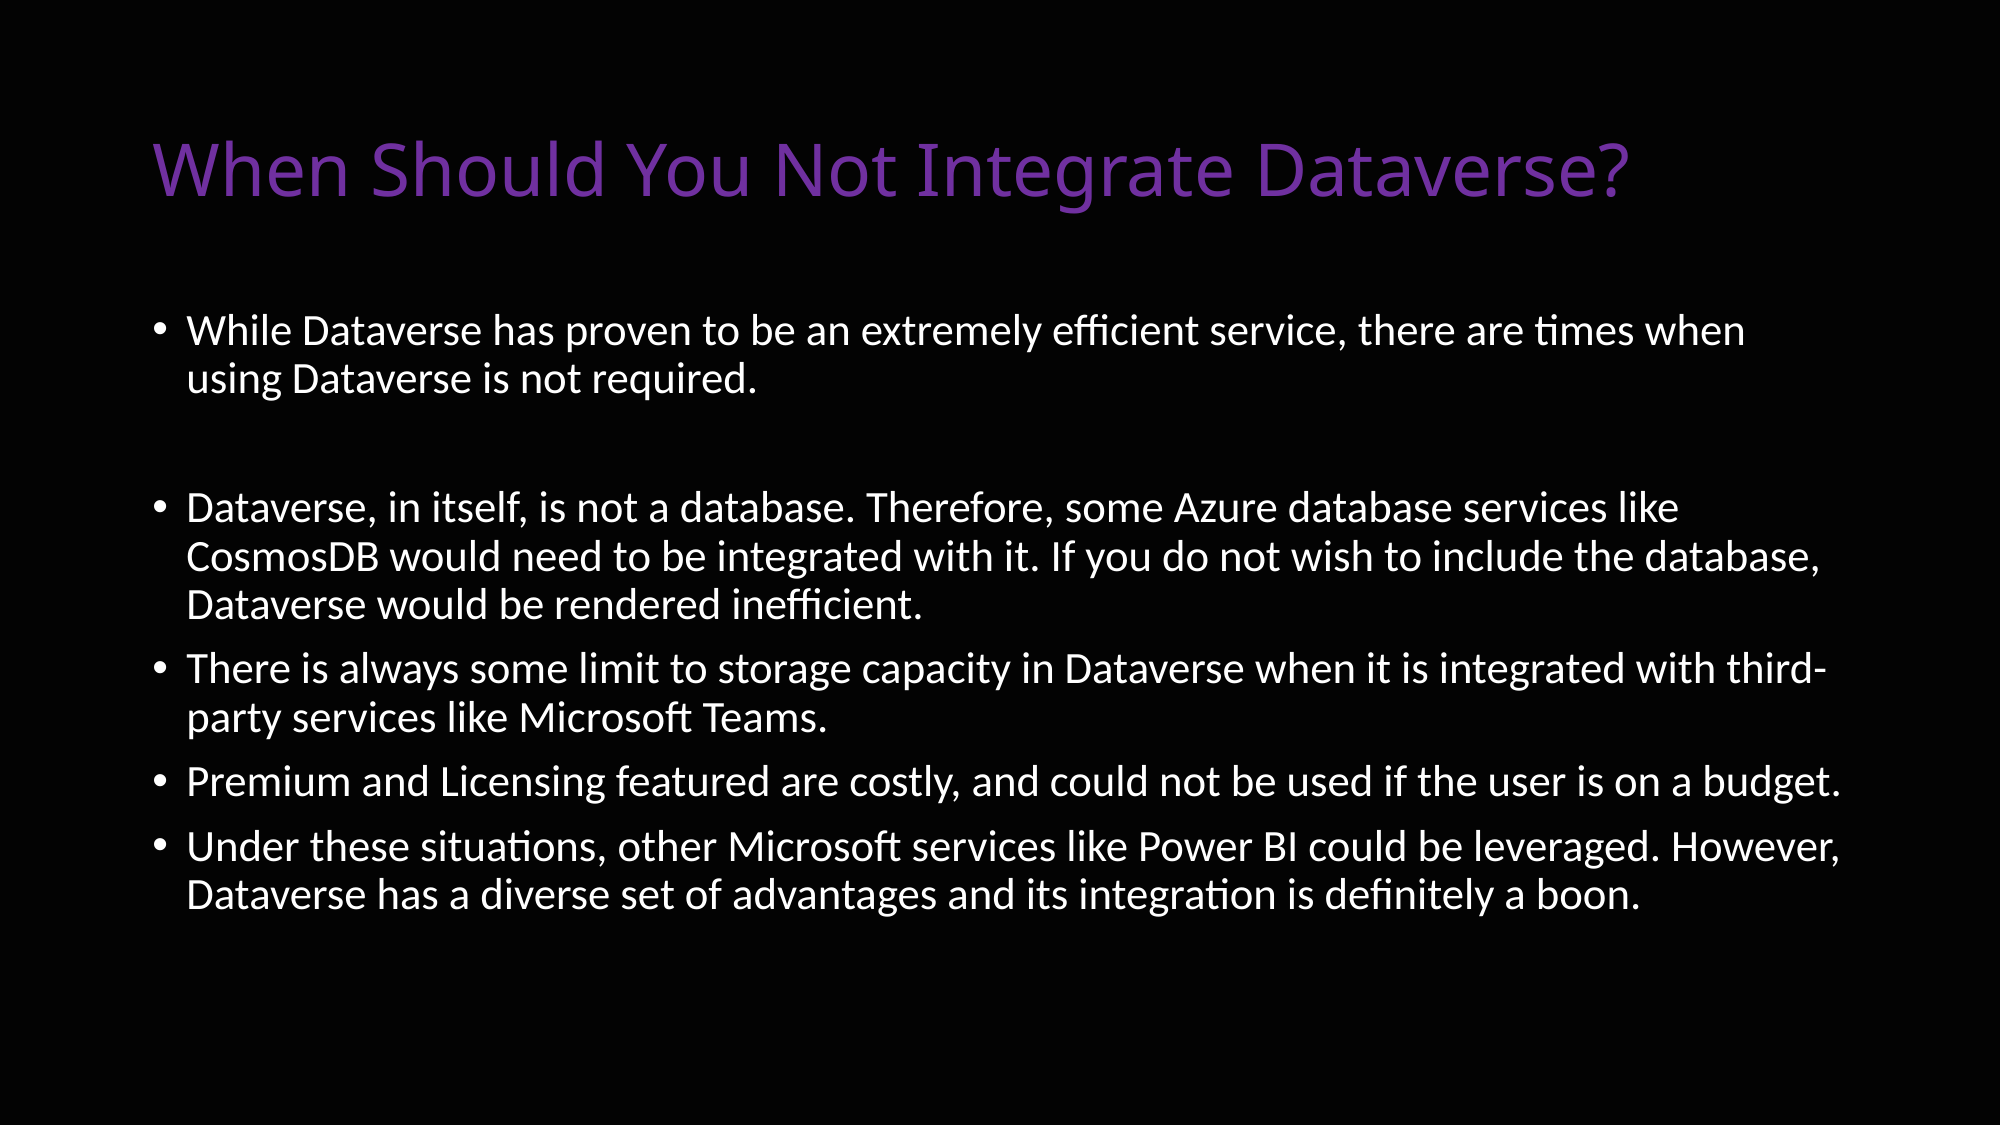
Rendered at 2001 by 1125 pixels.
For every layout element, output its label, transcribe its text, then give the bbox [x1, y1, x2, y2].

list While Dataverse has proven to be an extremely efficient service, there are times when using Dataverse is not required. Dataverse, in itself, is not a database. Therefore, some Azure database services like CosmosDB would need to be integrated with it. If you do not wish to include the database, Dataverse would be rendered inefficient. There is always some limit to storage capacity in Dataverse when it is integrated with third-party services like Microsoft Teams. Premium and Licensing featured are costly, and could not be used if the user is on a budget. Under these situations, other Microsoft services like Power BI could be leveraged. However, Dataverse has a diverse set of advantages and its integration is definitely a boon. [137, 299, 1863, 1014]
title When Should You Not Integrate Dataverse? [137, 100, 1863, 299]
